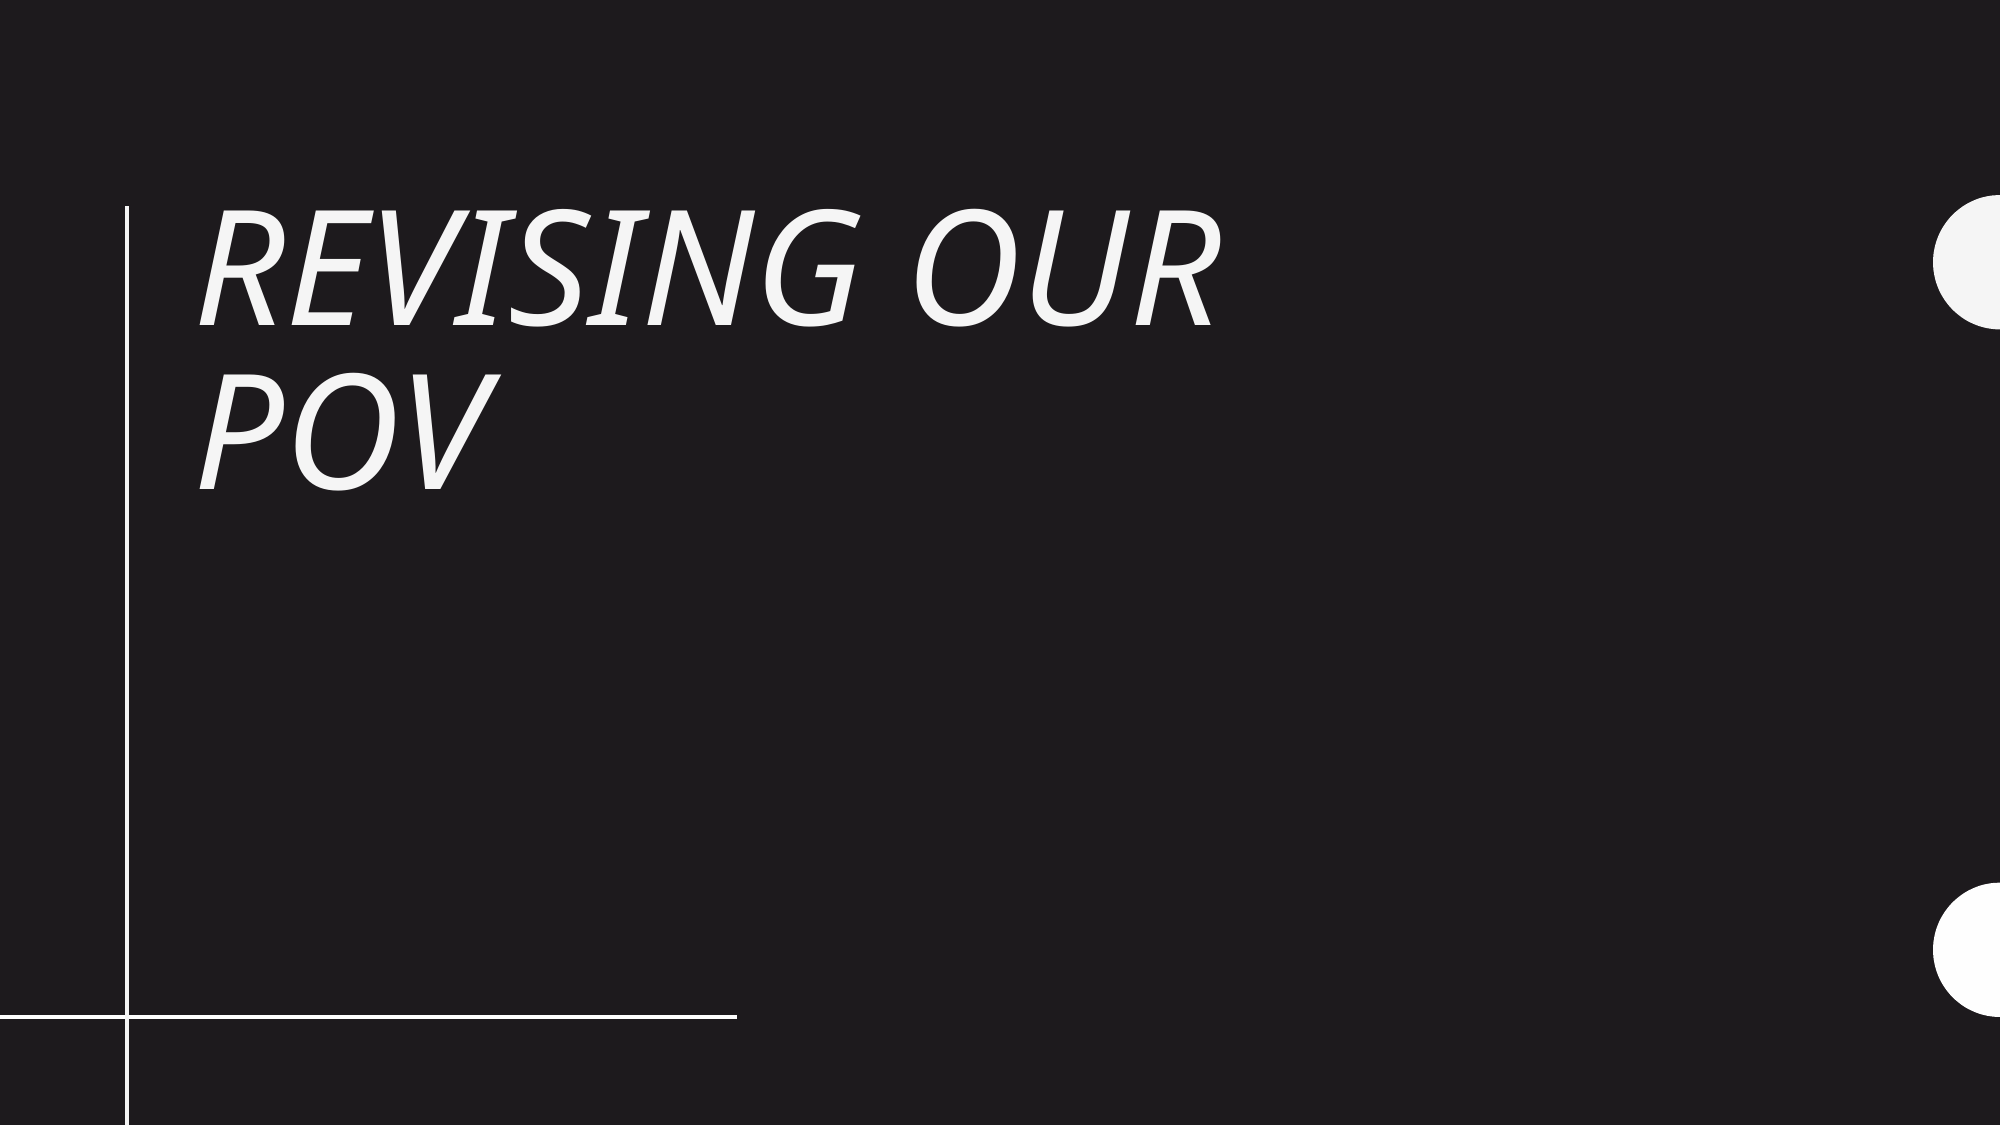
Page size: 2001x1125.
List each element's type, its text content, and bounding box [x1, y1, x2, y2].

title REVISING OUR POV [178, 187, 1333, 888]
